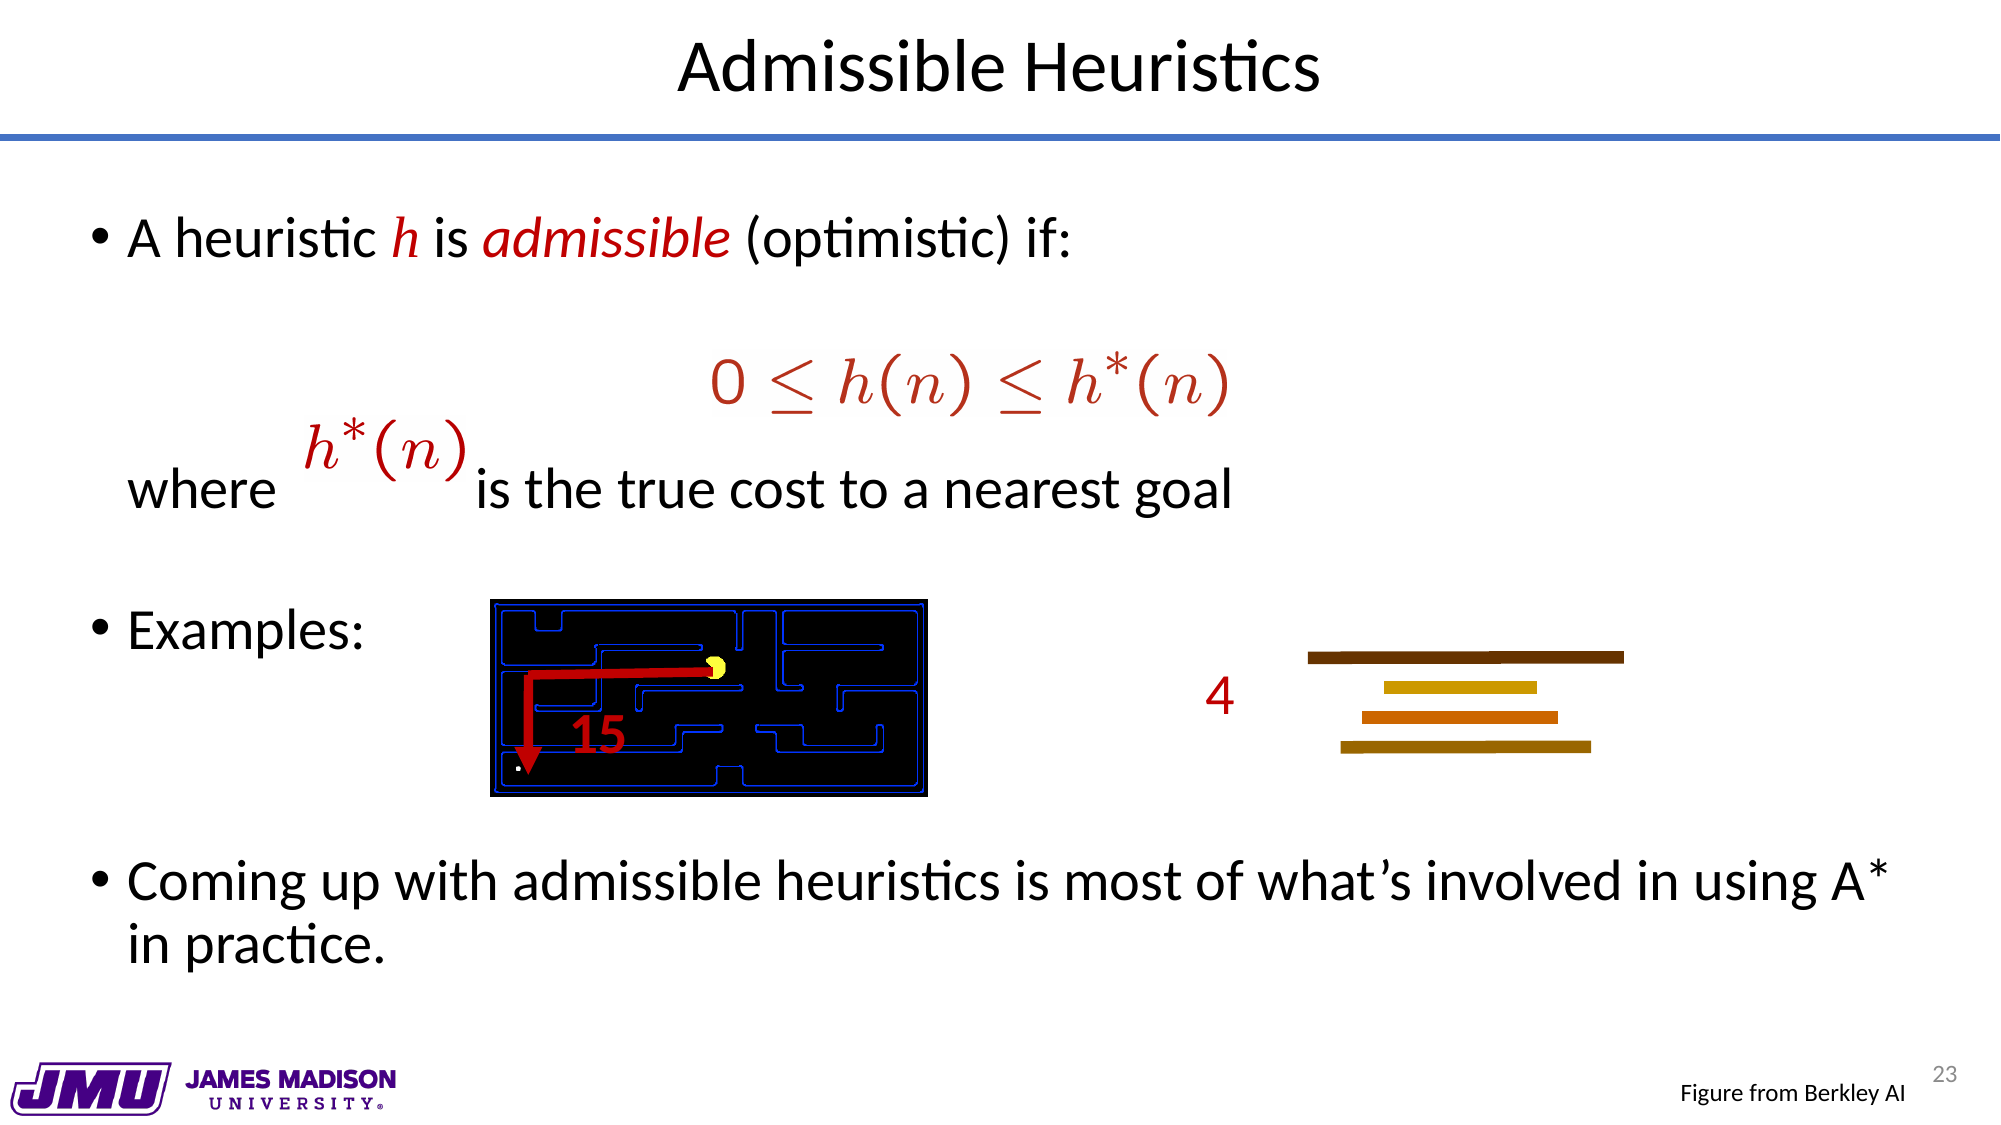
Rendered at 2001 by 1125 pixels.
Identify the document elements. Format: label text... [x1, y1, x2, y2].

text_box Figure from Berkley AI [1623, 1072, 1922, 1114]
slide_number 23 [1870, 1042, 1973, 1103]
list A heuristic h is admissible (optimistic) if: where is the true cost to a nearest goal Examples: Coming up with admissible heuristics is most of what’s involved in using A* in practice. [75, 200, 1925, 1000]
picture [304, 415, 466, 482]
picture [0, 1042, 410, 1125]
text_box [490, 599, 928, 797]
title Admissible Heuristics [0, 0, 2000, 134]
picture [712, 349, 1227, 417]
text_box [1190, 648, 1624, 748]
